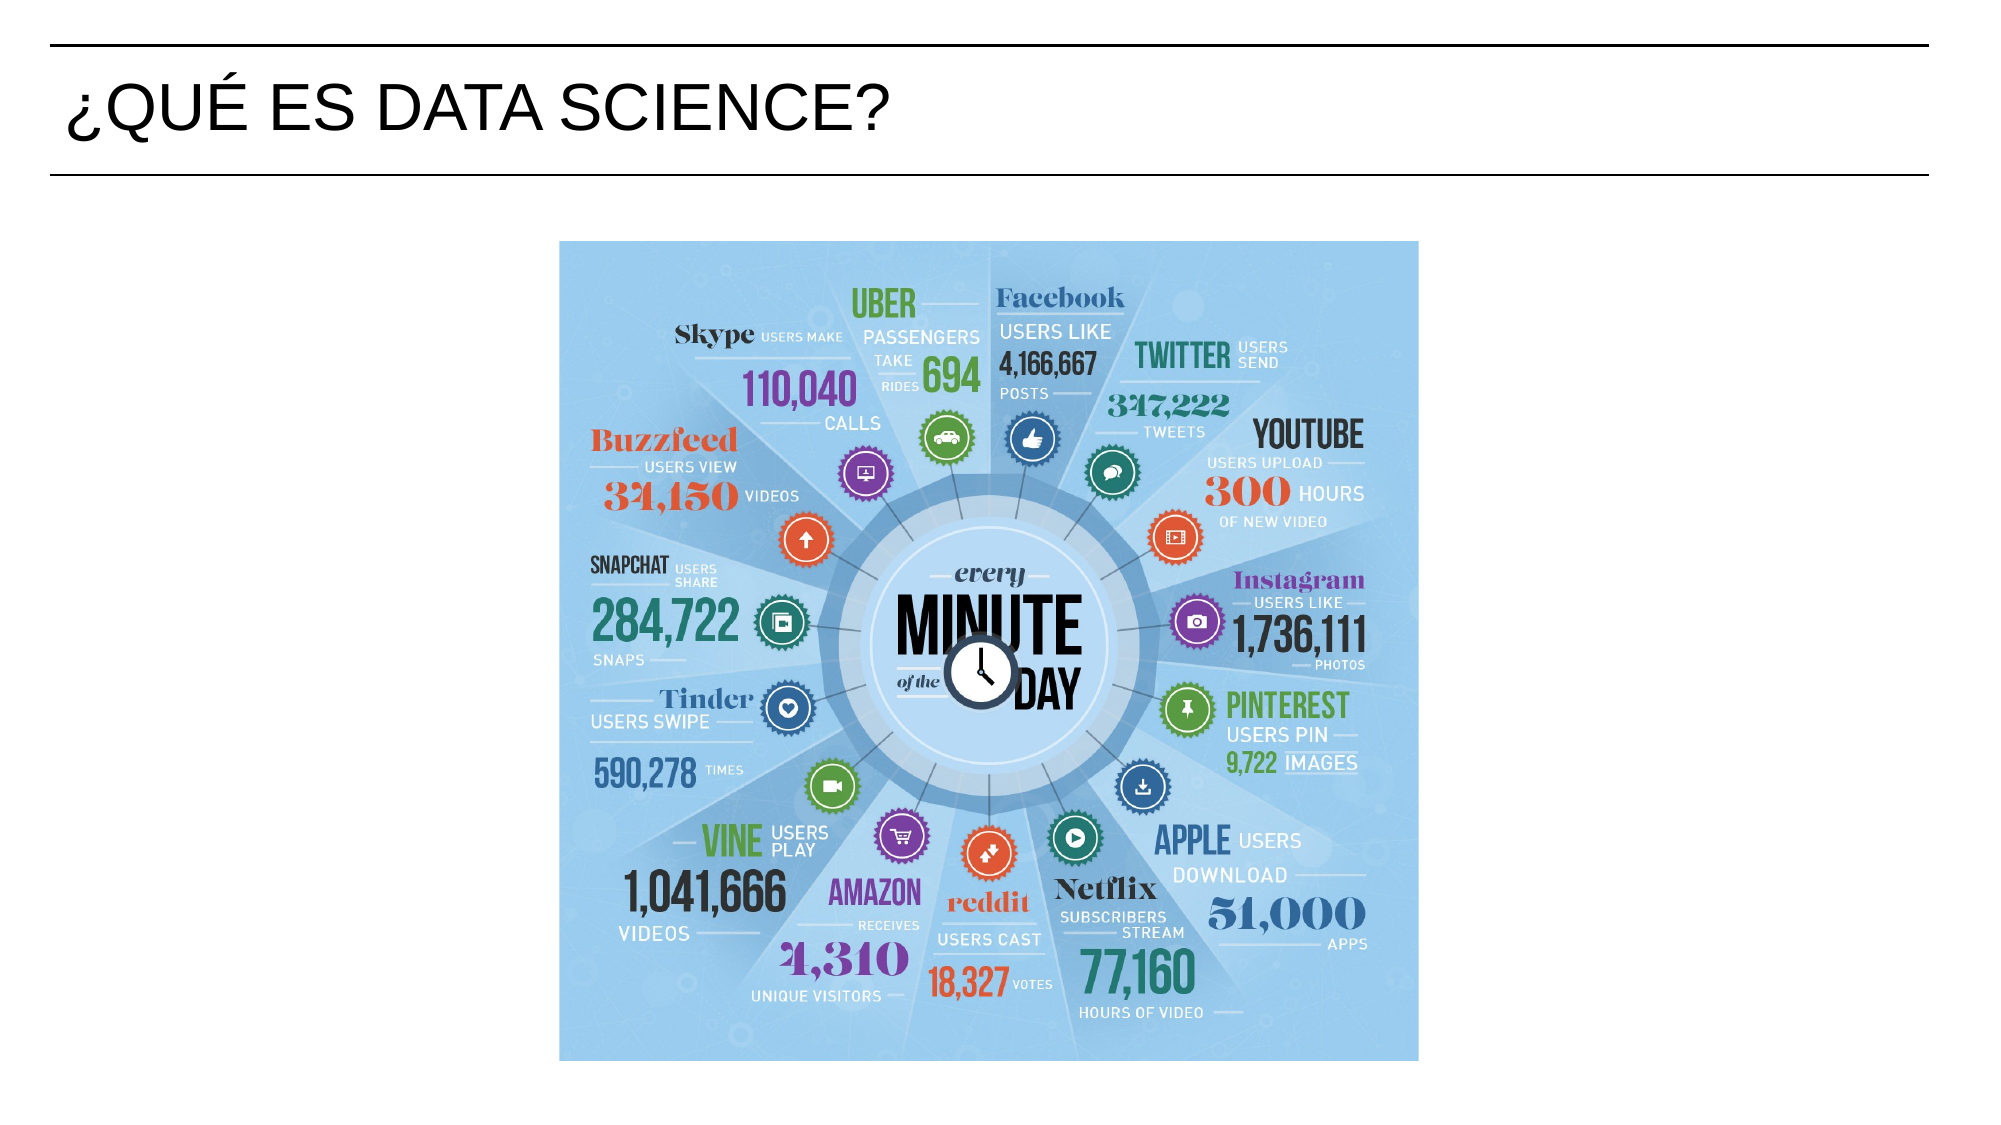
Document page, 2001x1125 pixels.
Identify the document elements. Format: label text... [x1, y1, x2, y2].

title ¿QUÉ ES DATA SCIENCE? [49, 64, 1929, 153]
picture [559, 241, 1419, 1061]
